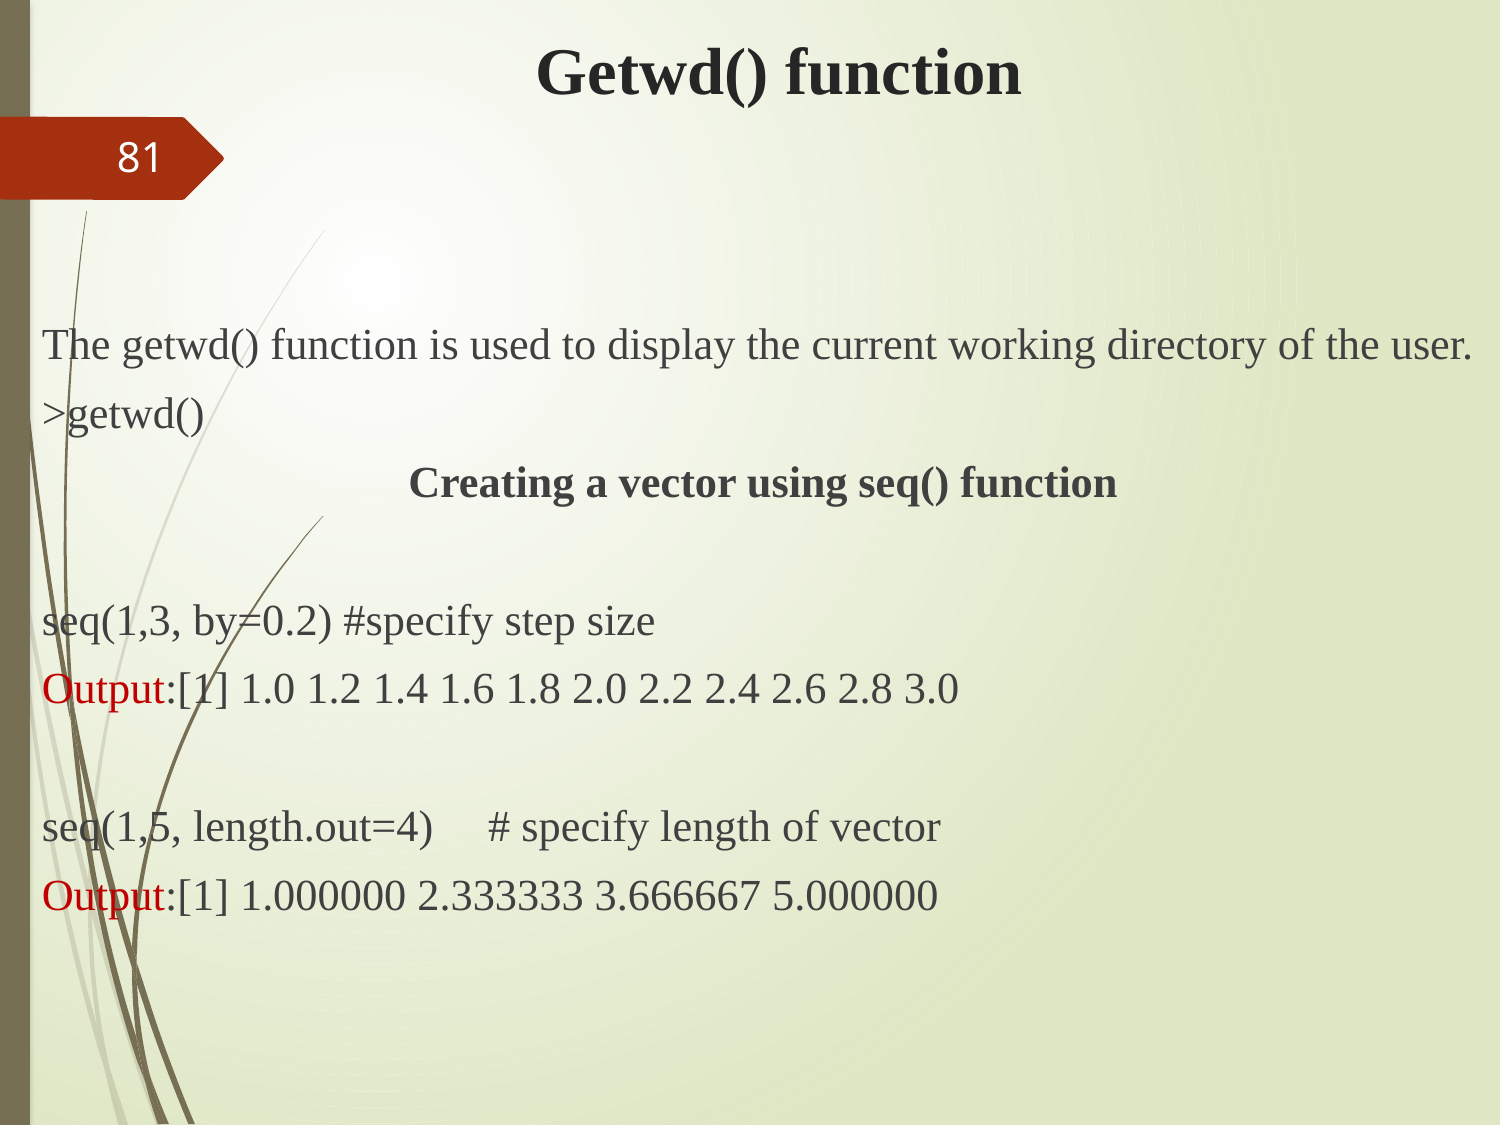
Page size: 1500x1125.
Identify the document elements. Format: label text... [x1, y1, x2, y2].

title Getwd() function [158, 20, 1400, 146]
slide_number 81 [83, 129, 180, 190]
list The getwd() function is used to display the current working directory of the user. >getwd() Creating a vector using seq() function seq(1,3, by=0.2) #specify step size Output:[1] 1.0 1.2 1.4 1.6 1.8 2.0 2.2 2.4 2.6 2.8 3.0 seq(1,5, length.out=4) # specify length of vector Output:[1] 1.000000 2.333333 3.666667 5.000000 [26, 170, 1500, 970]
